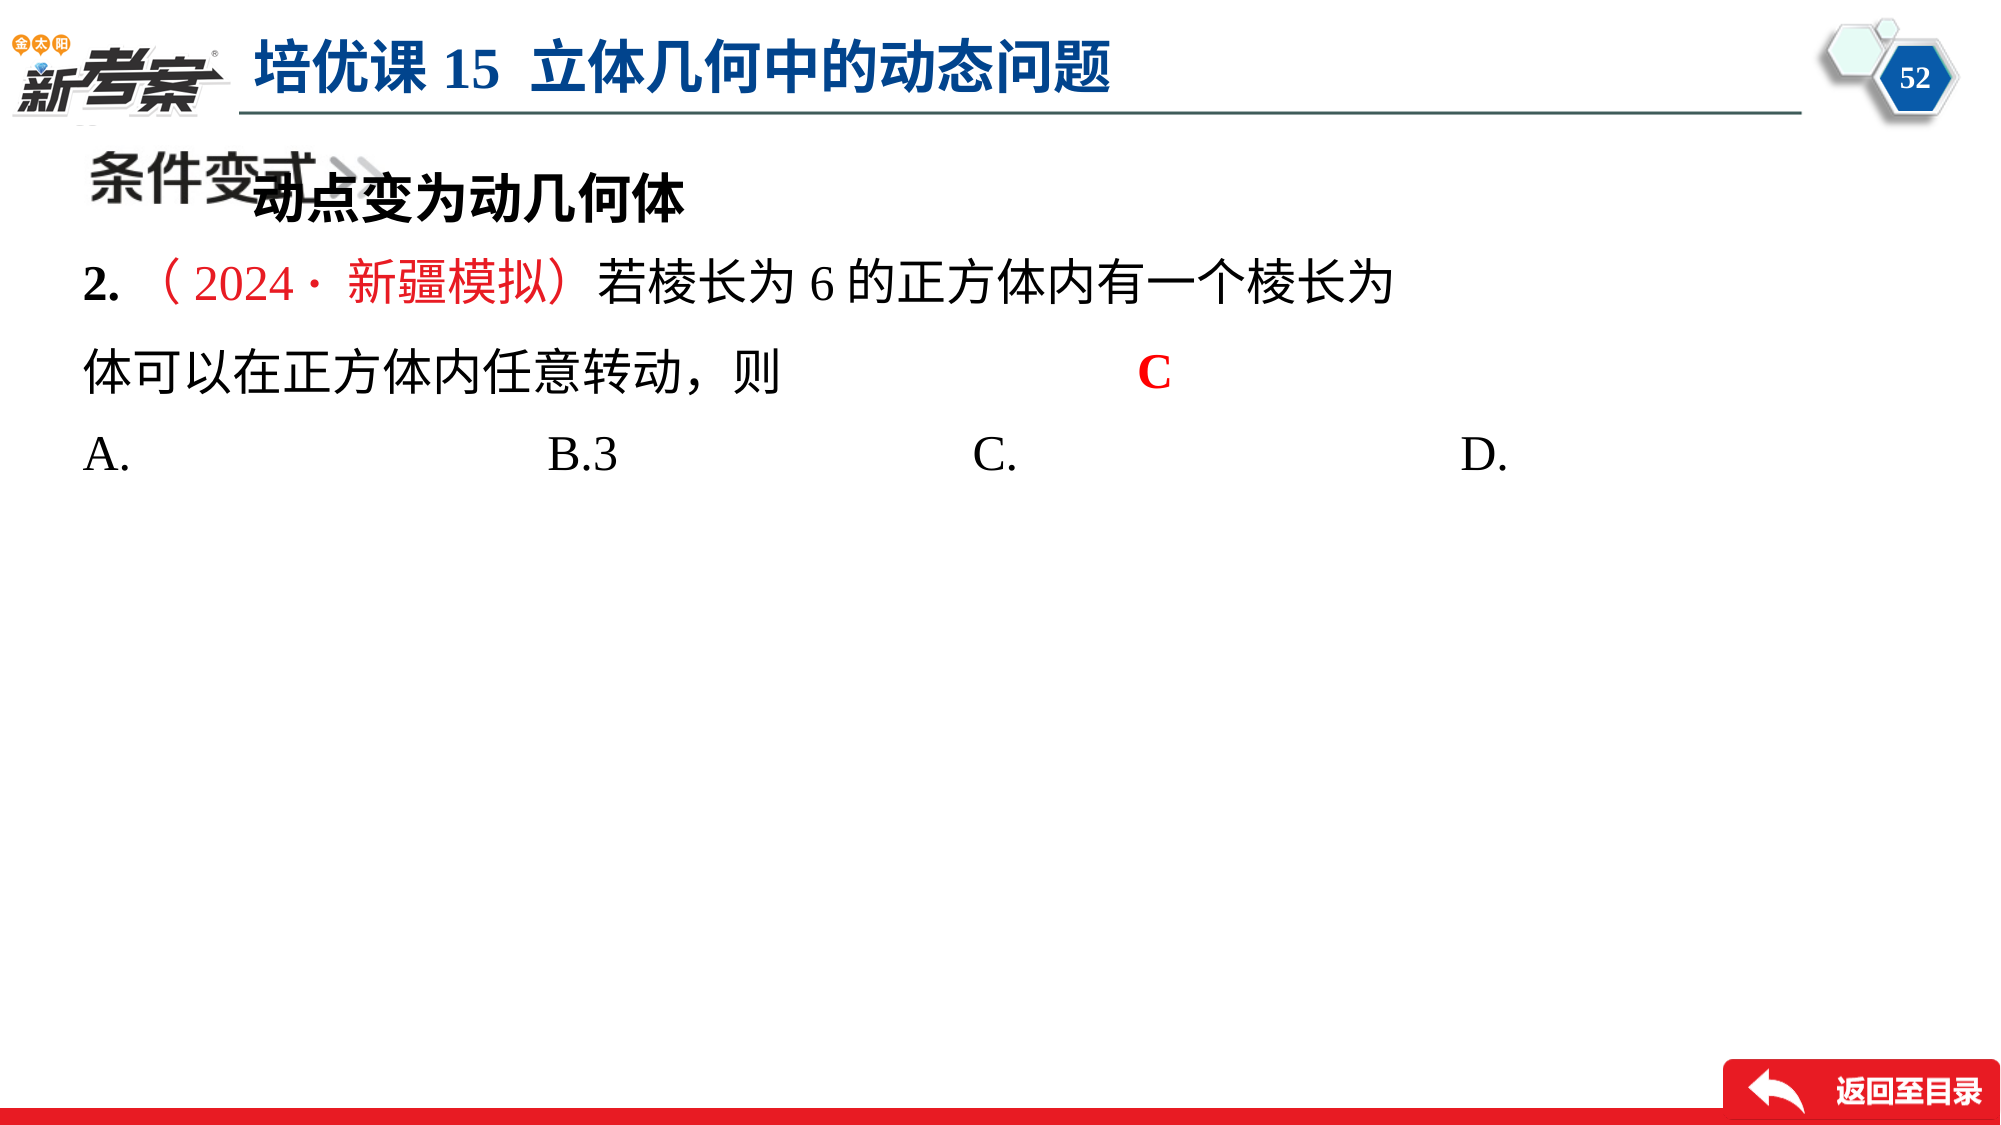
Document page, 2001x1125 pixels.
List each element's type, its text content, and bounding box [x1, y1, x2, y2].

text_box &8& 动点变为动几何体 [82, 123, 1917, 243]
picture [0, 0, 2001, 1125]
text_box C [1118, 310, 1192, 390]
